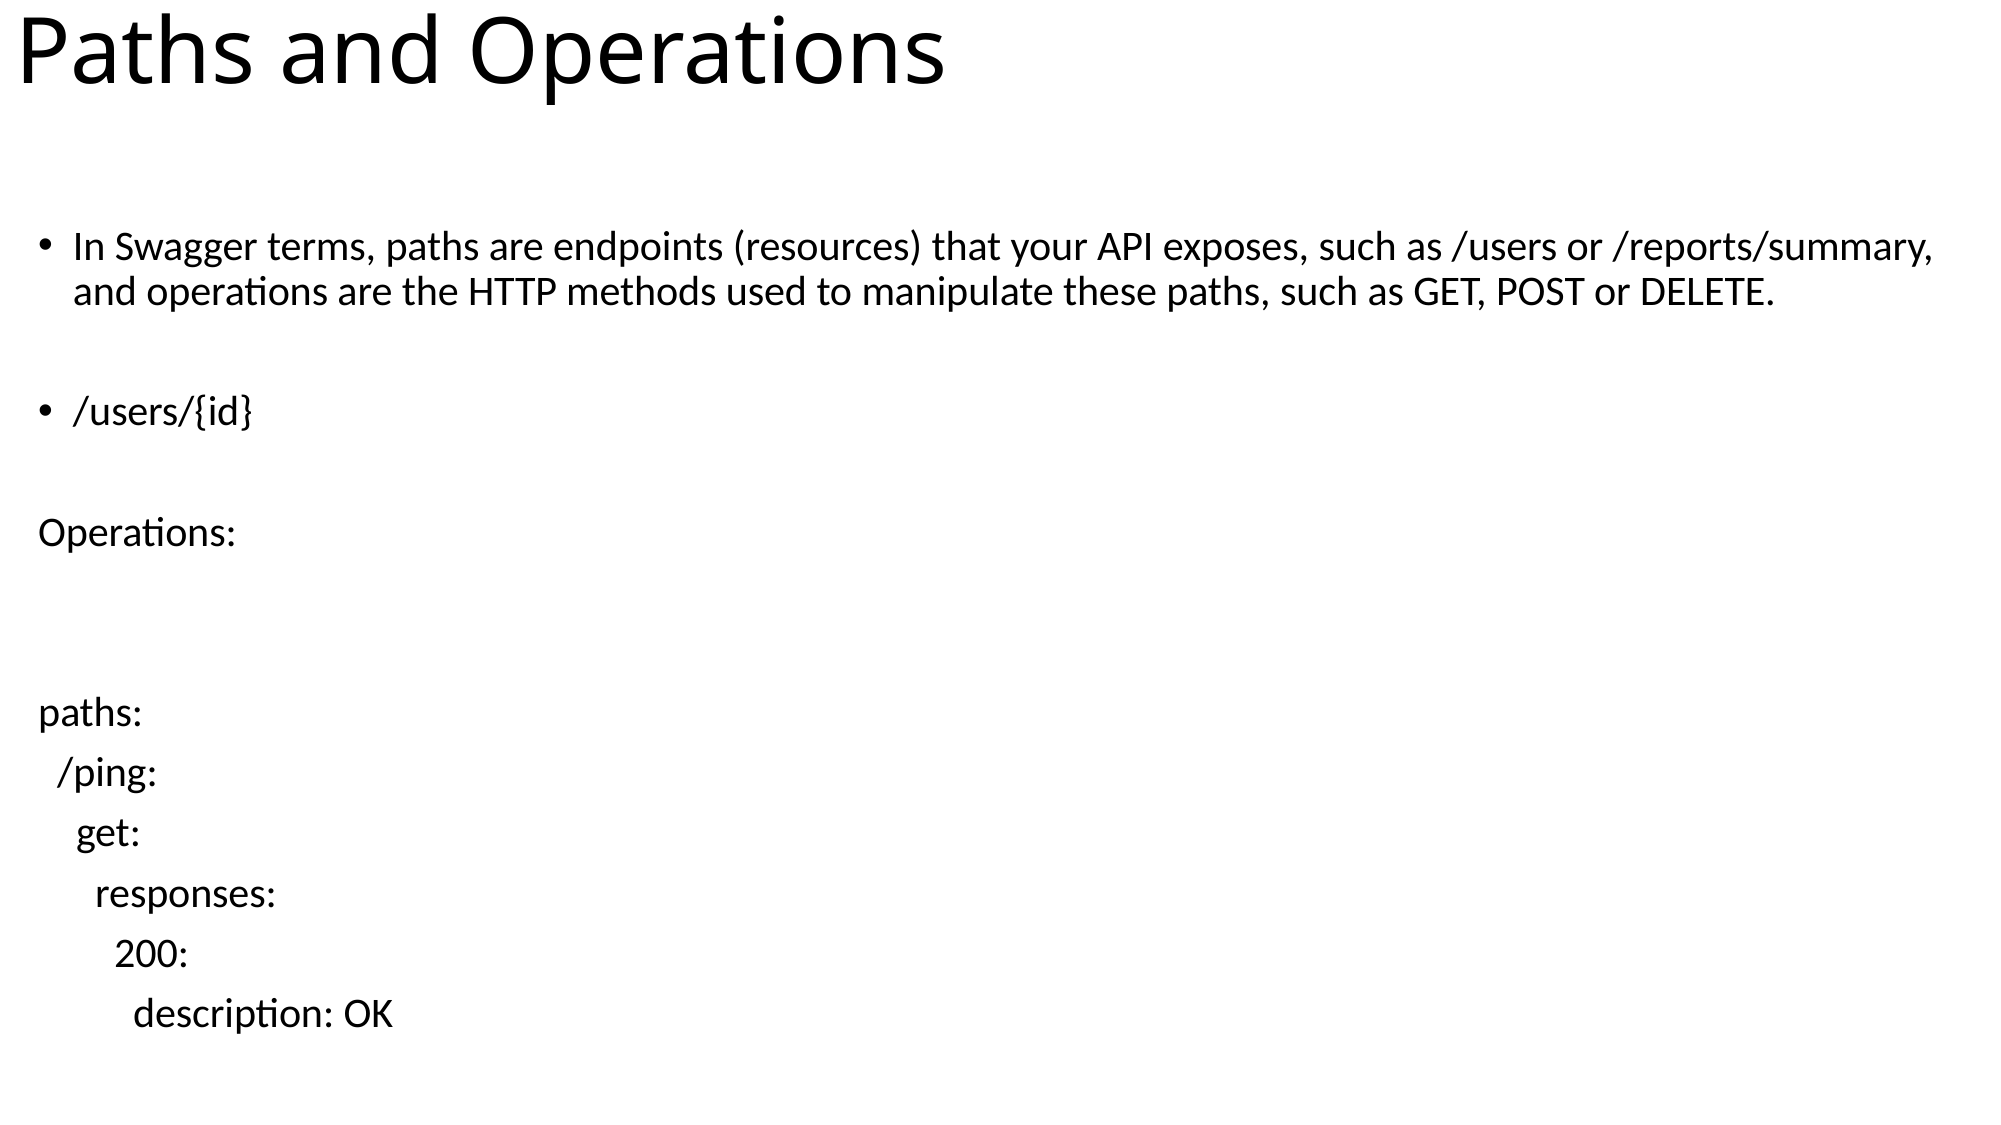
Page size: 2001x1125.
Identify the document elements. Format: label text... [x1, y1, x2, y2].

list In Swagger terms, paths are endpoints (resources) that your API exposes, such as /users or /reports/summary, and operations are the HTTP methods used to manipulate these paths, such as GET, POST or DELETE. /users/{id} Operations: paths: /ping: get: responses: 200: description: OK [23, 151, 1975, 1101]
title Paths and Operations [0, 0, 1725, 218]
